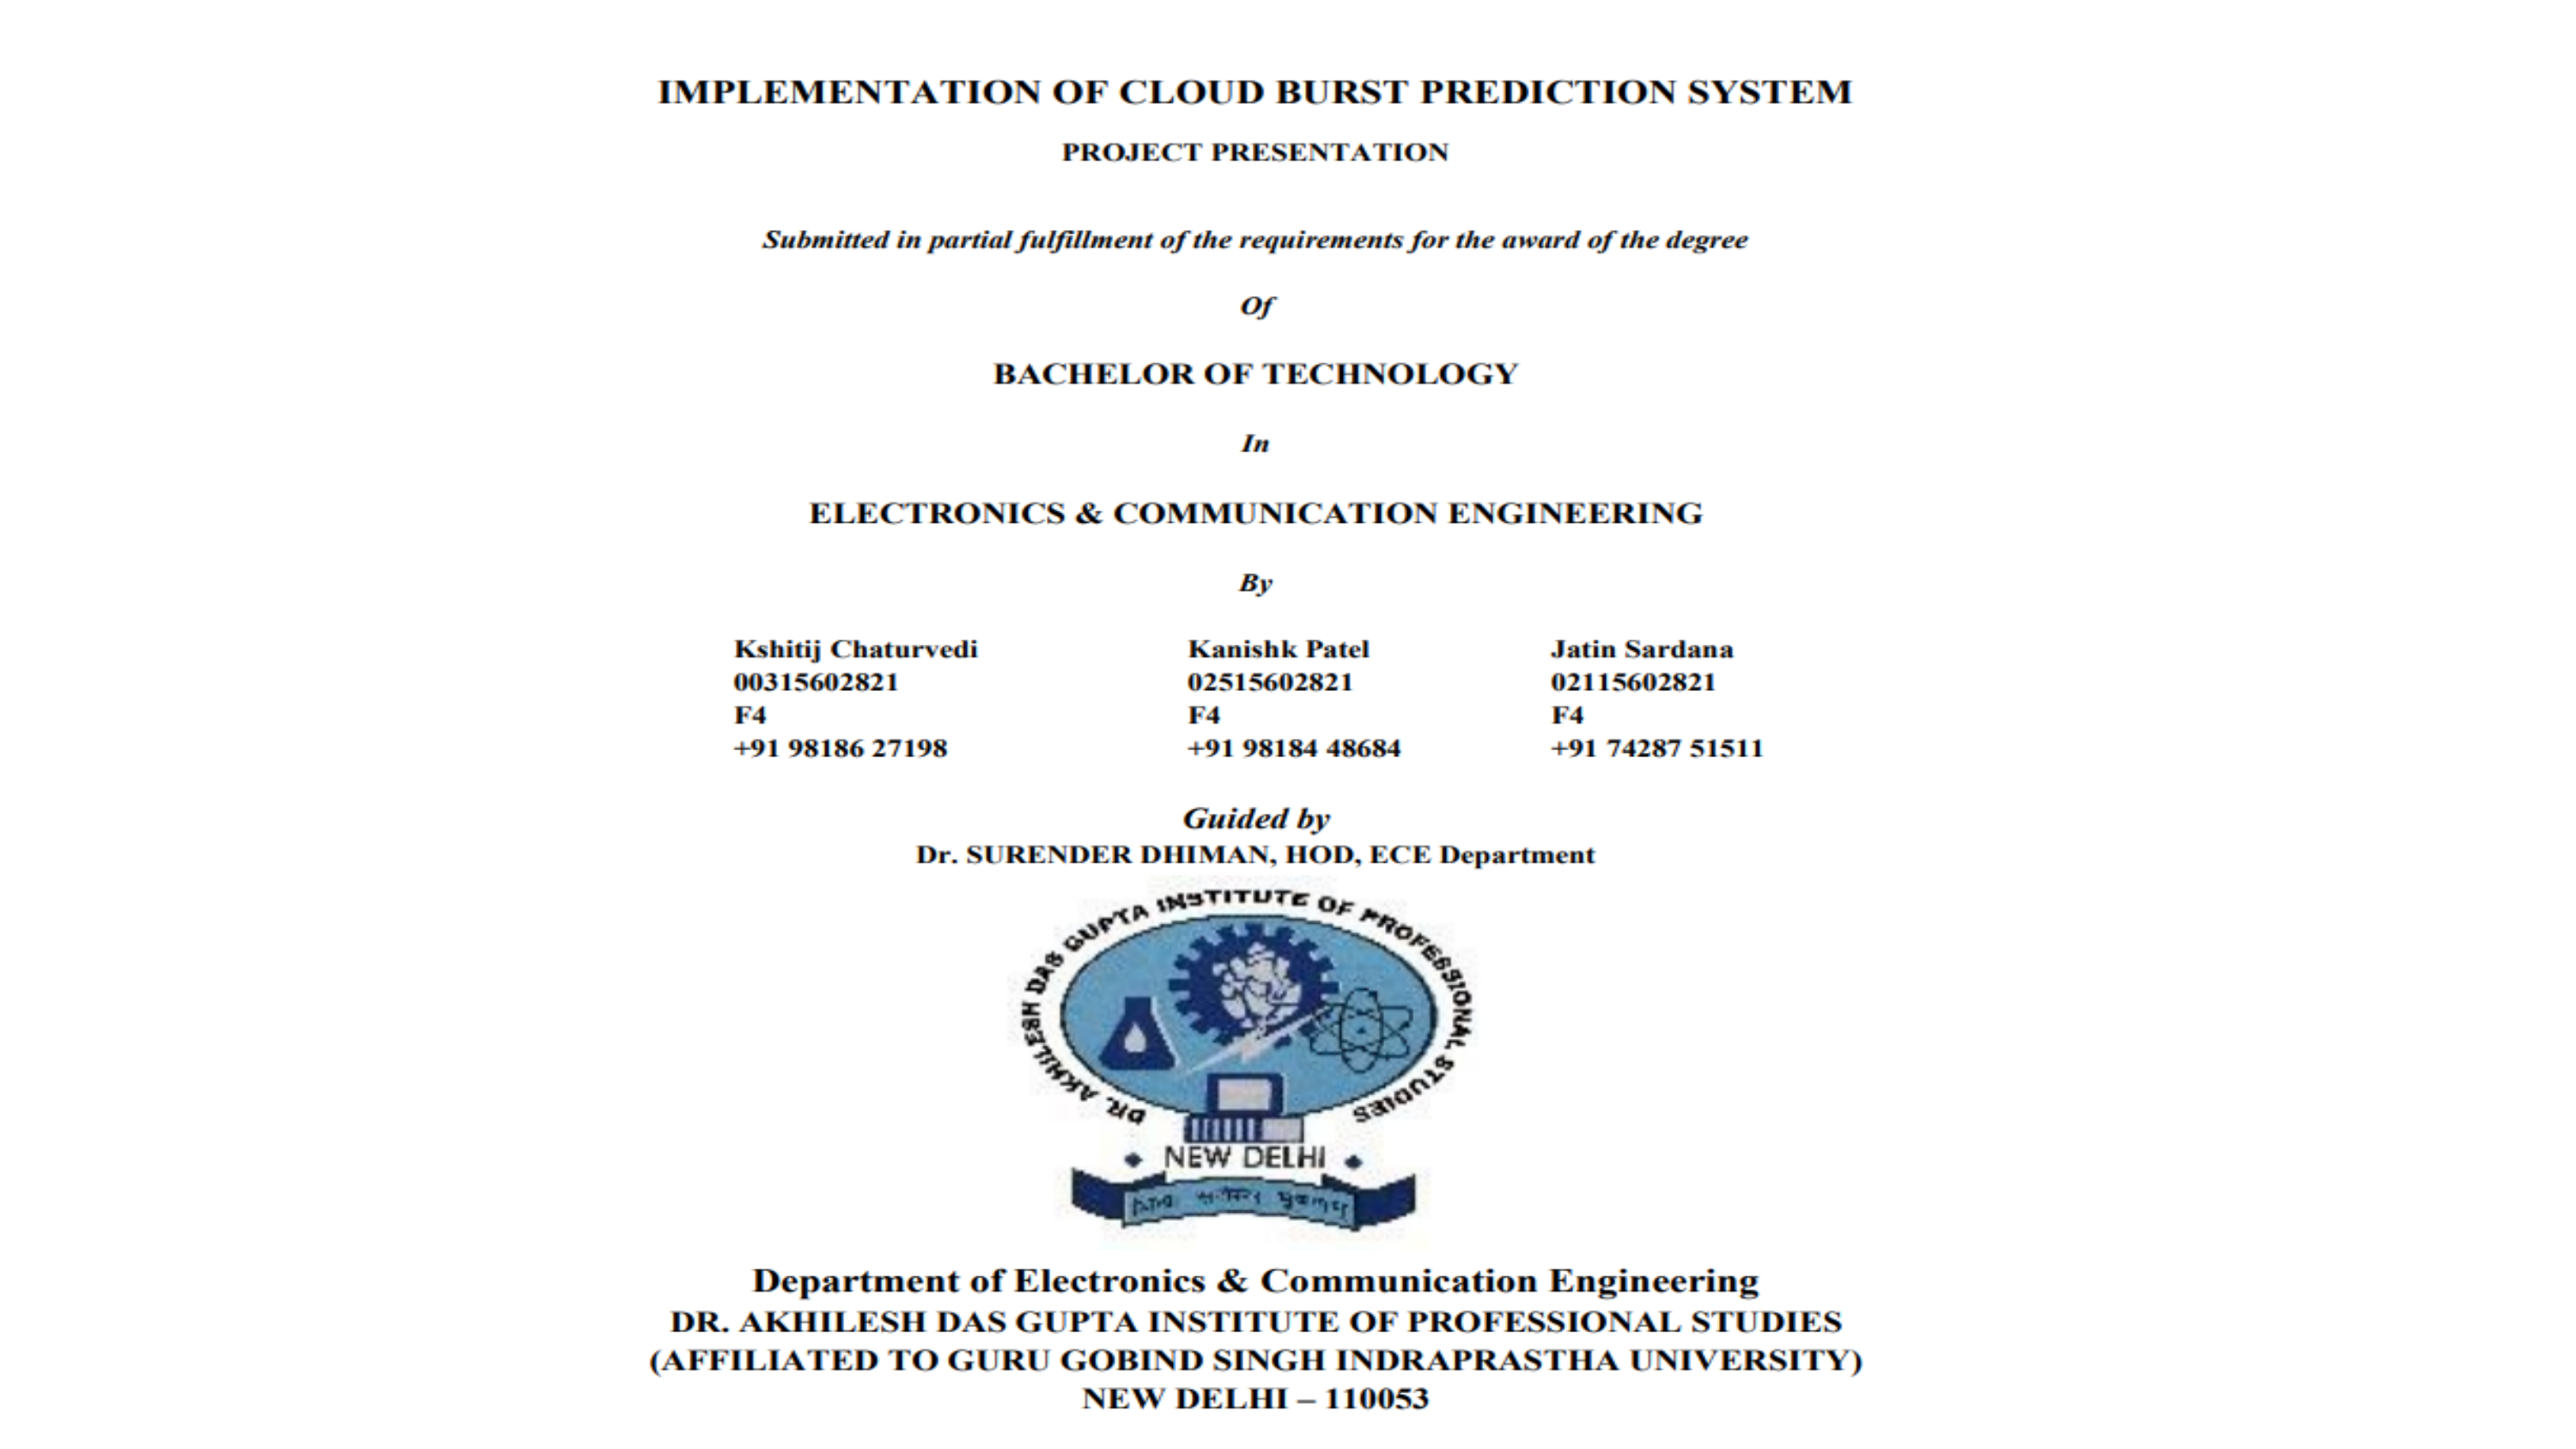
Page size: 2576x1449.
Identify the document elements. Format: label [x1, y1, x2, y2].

text_box [590, 0, 1943, 1449]
